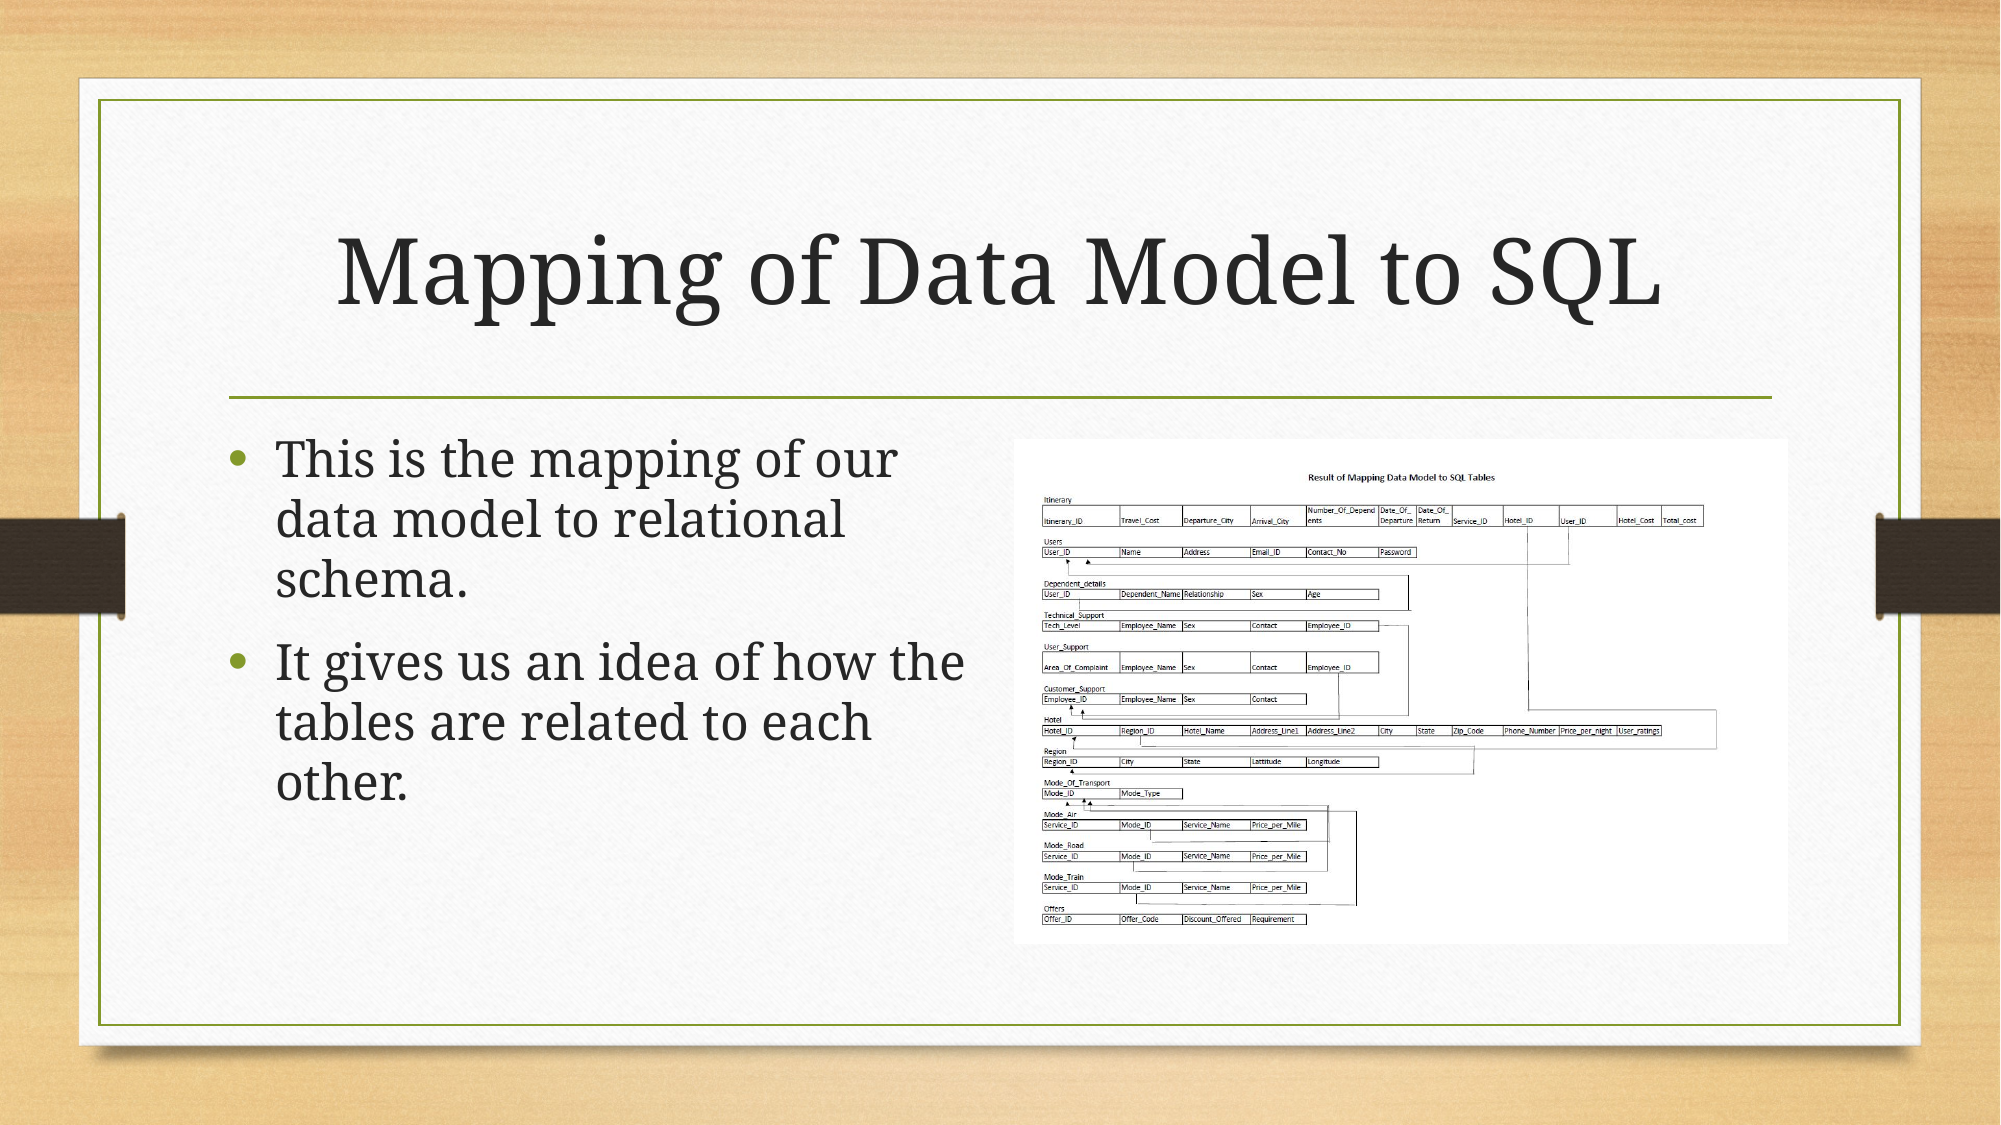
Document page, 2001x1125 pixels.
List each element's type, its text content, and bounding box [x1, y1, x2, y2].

list This is the mapping of our data model to relational schema. It gives us an idea of how the tables are related to each other. [213, 420, 987, 963]
title Mapping of Data Model to SQL [212, 161, 1788, 375]
picture [0, 0, 2001, 1125]
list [1013, 439, 1789, 944]
